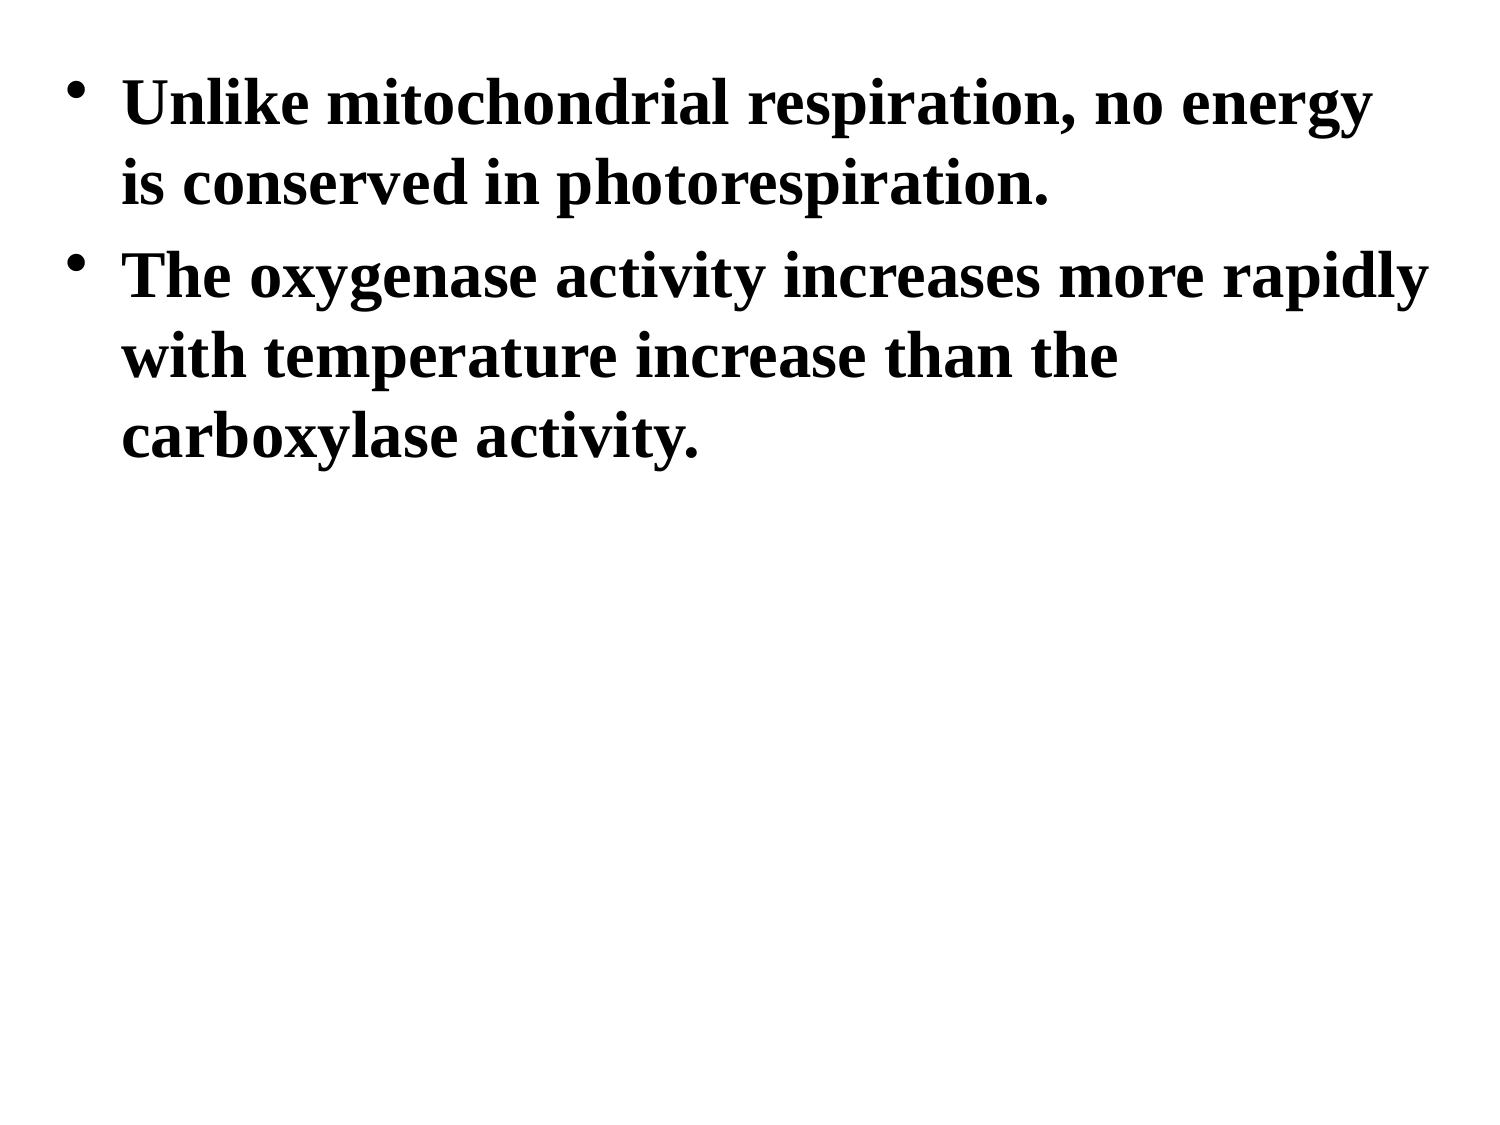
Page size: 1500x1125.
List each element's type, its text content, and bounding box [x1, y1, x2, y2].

list Unlike mitochondrial respiration, no energy is conserved in photorespiration. The oxygenase activity increases more rapidly with temperature increase than the carboxylase activity. [49, 49, 1451, 726]
